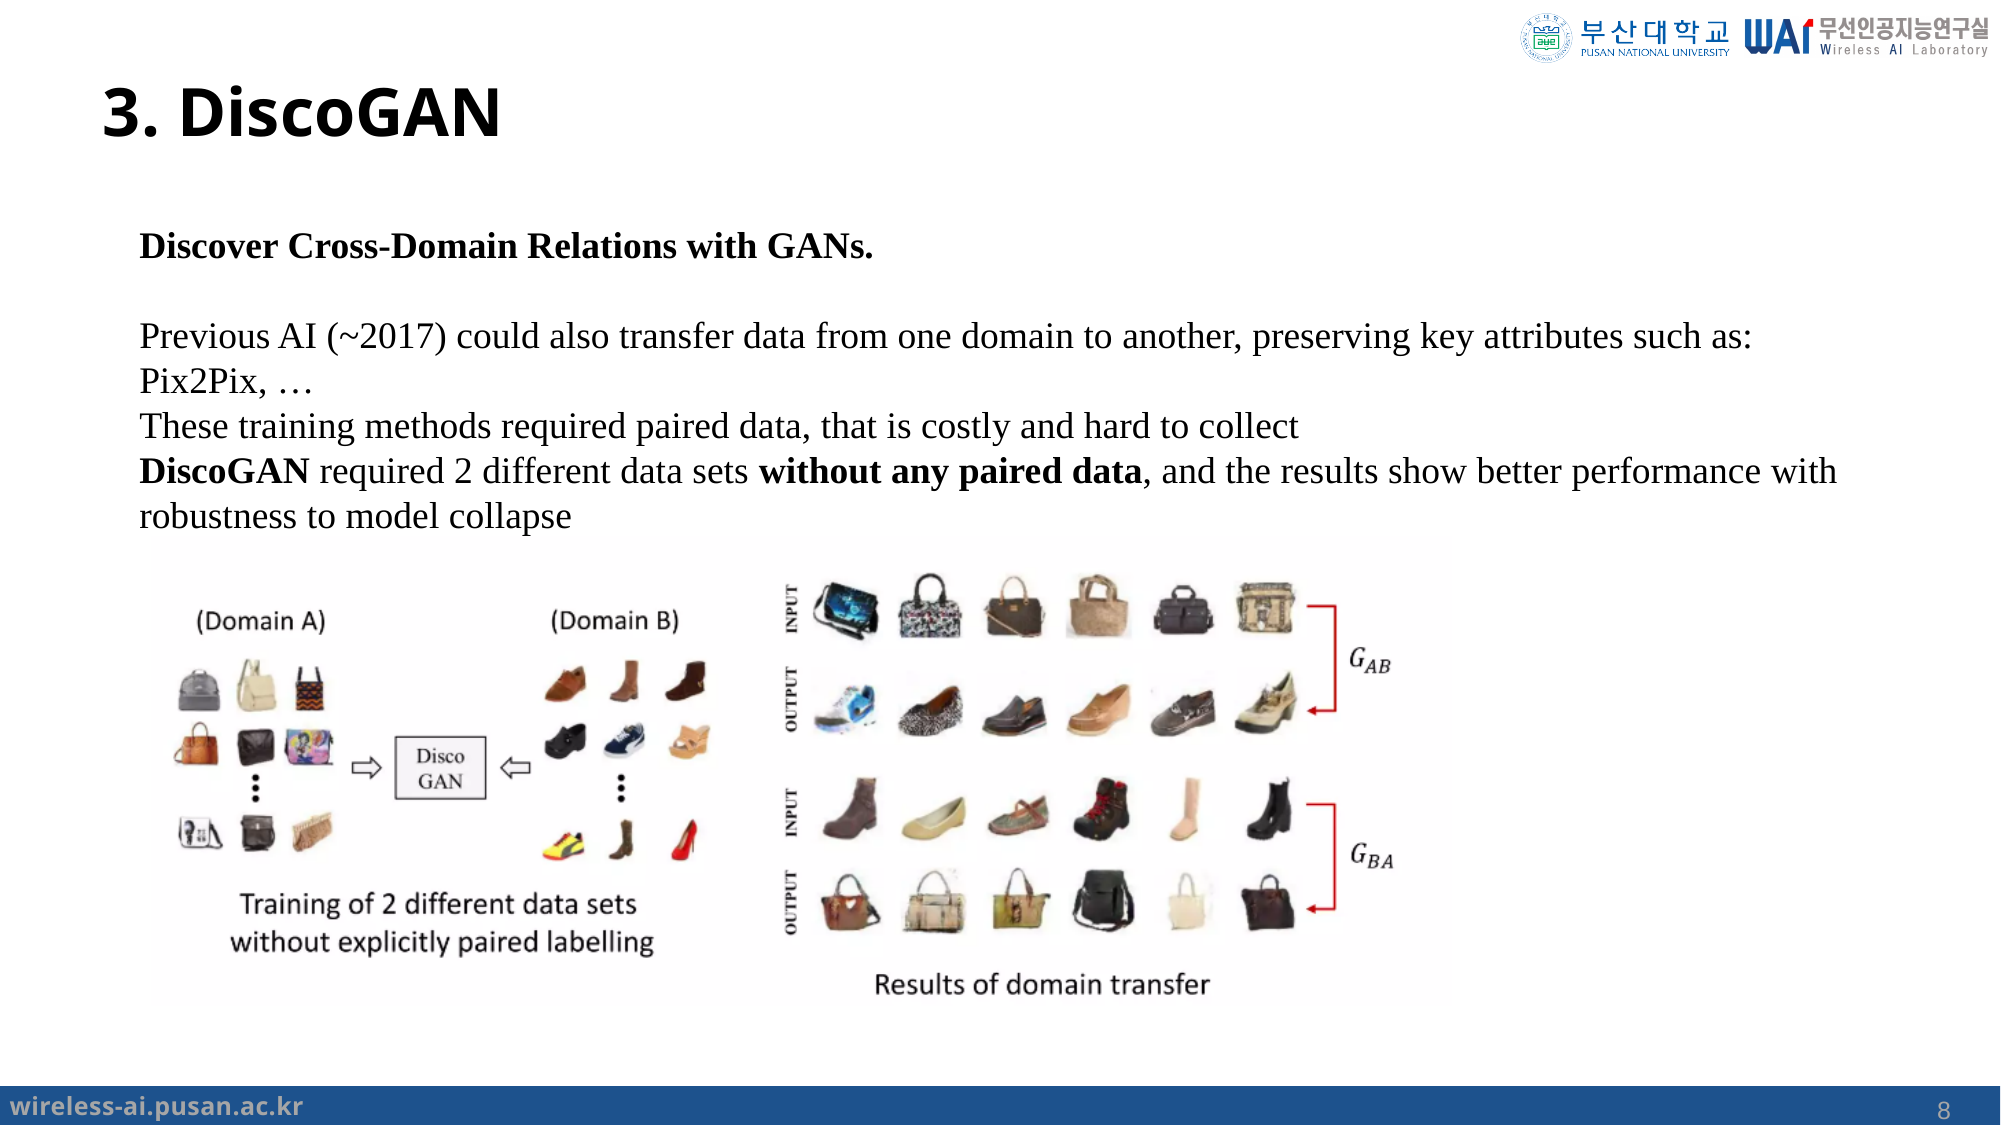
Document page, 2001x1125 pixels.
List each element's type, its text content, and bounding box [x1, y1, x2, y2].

text_box Discover Cross-Domain Relations with GANs. Previous AI (~2017) could also transfer data from one domain to another, preserving key attributes such as: Pix2Pix, … These training methods required paired data, that is costly and hard to collect DiscoGAN required 2 different data sets without any paired data, and the results show better performance with robustness to model collapse [124, 213, 1893, 679]
slide_number 8 [1884, 1086, 2000, 1125]
picture [1518, 12, 1732, 64]
title 3. DiscoGAN [87, 105, 1825, 194]
picture [1744, 16, 1989, 58]
picture [124, 536, 1453, 1007]
